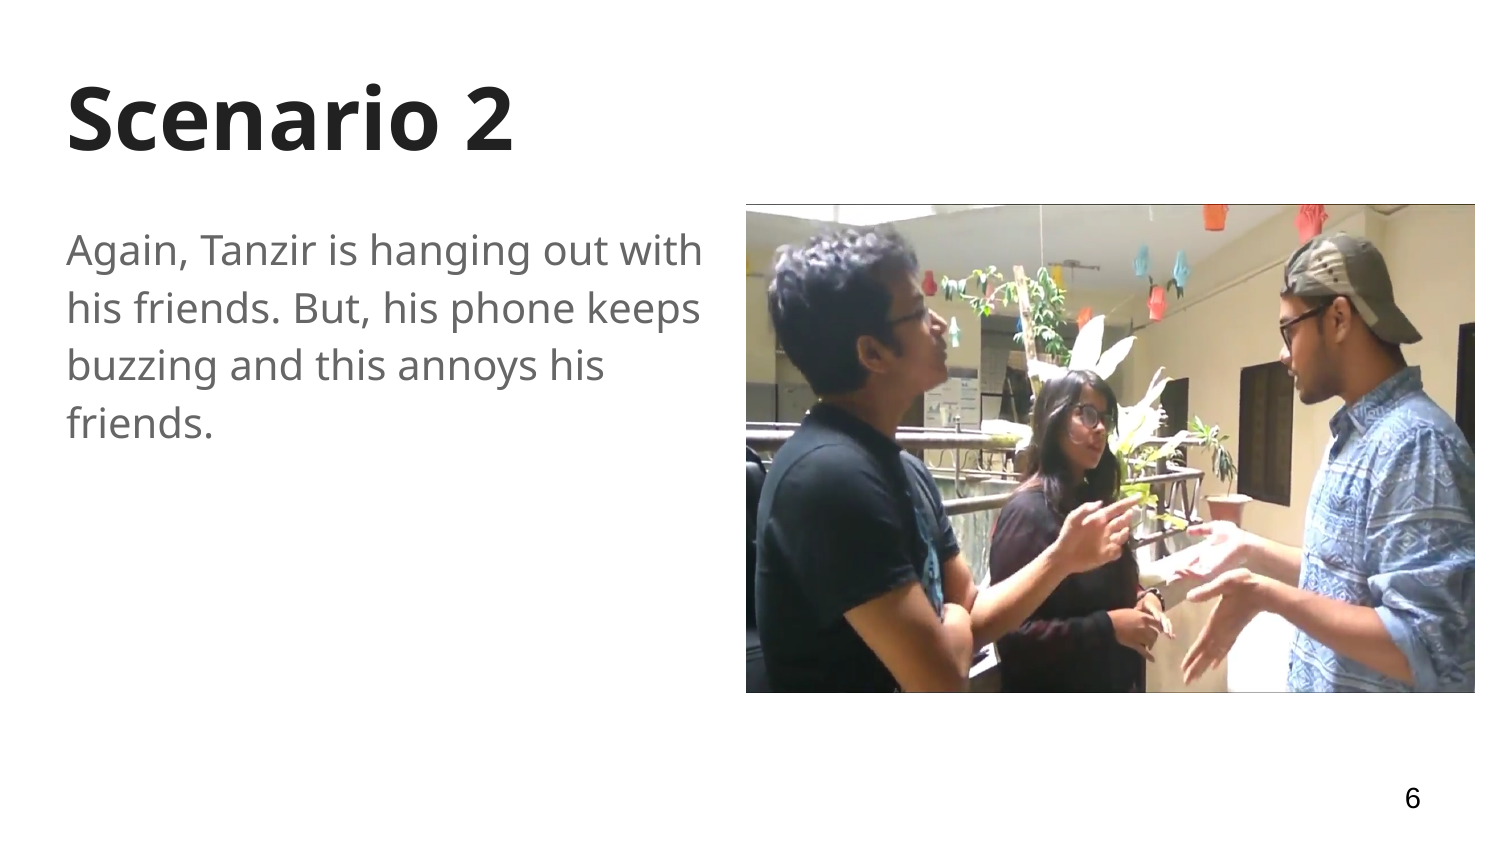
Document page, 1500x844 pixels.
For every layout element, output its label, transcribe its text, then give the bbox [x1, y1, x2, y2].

slide_number 6 [1389, 764, 1480, 830]
list Again, Tanzir is hanging out with his friends. But, his phone keeps buzzing and this annoys his friends. [51, 201, 722, 750]
title Scenario 2 [51, 48, 1449, 180]
picture [746, 204, 1476, 693]
